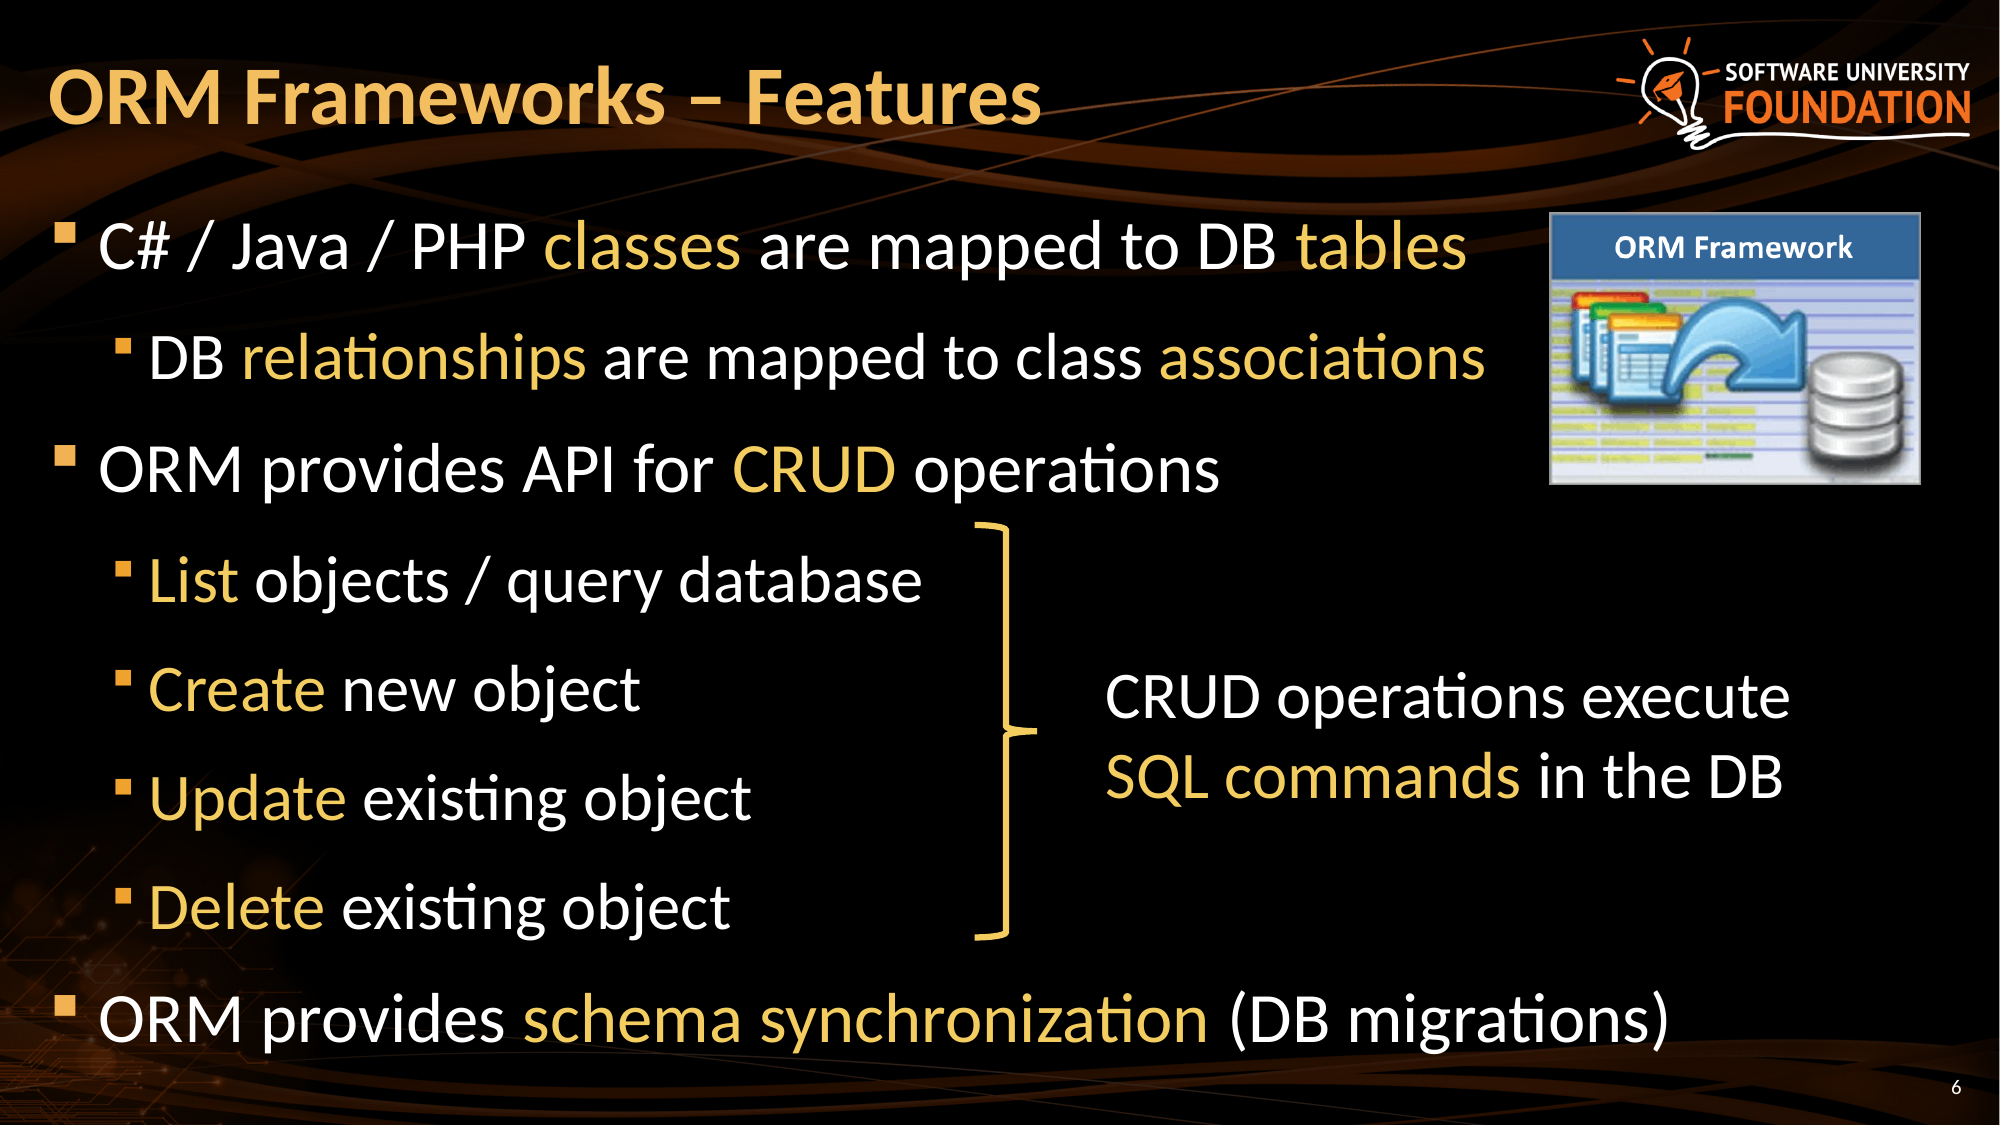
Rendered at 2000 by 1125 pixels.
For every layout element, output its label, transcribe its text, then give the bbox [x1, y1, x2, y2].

picture [0, 0, 2000, 1125]
list C# / Java / PHP classes are mapped to DB tables DB relationships are mapped to class associations ORM provides API for CRUD operations List objects / query database Create new object Update existing object Delete existing object ORM provides schema synchronization (DB migrations) [31, 188, 1968, 1103]
text_box [974, 524, 1038, 938]
title ORM Frameworks – Features [30, 6, 1602, 189]
text_box CRUD operations execute SQL commands in the DB [1090, 644, 1808, 820]
